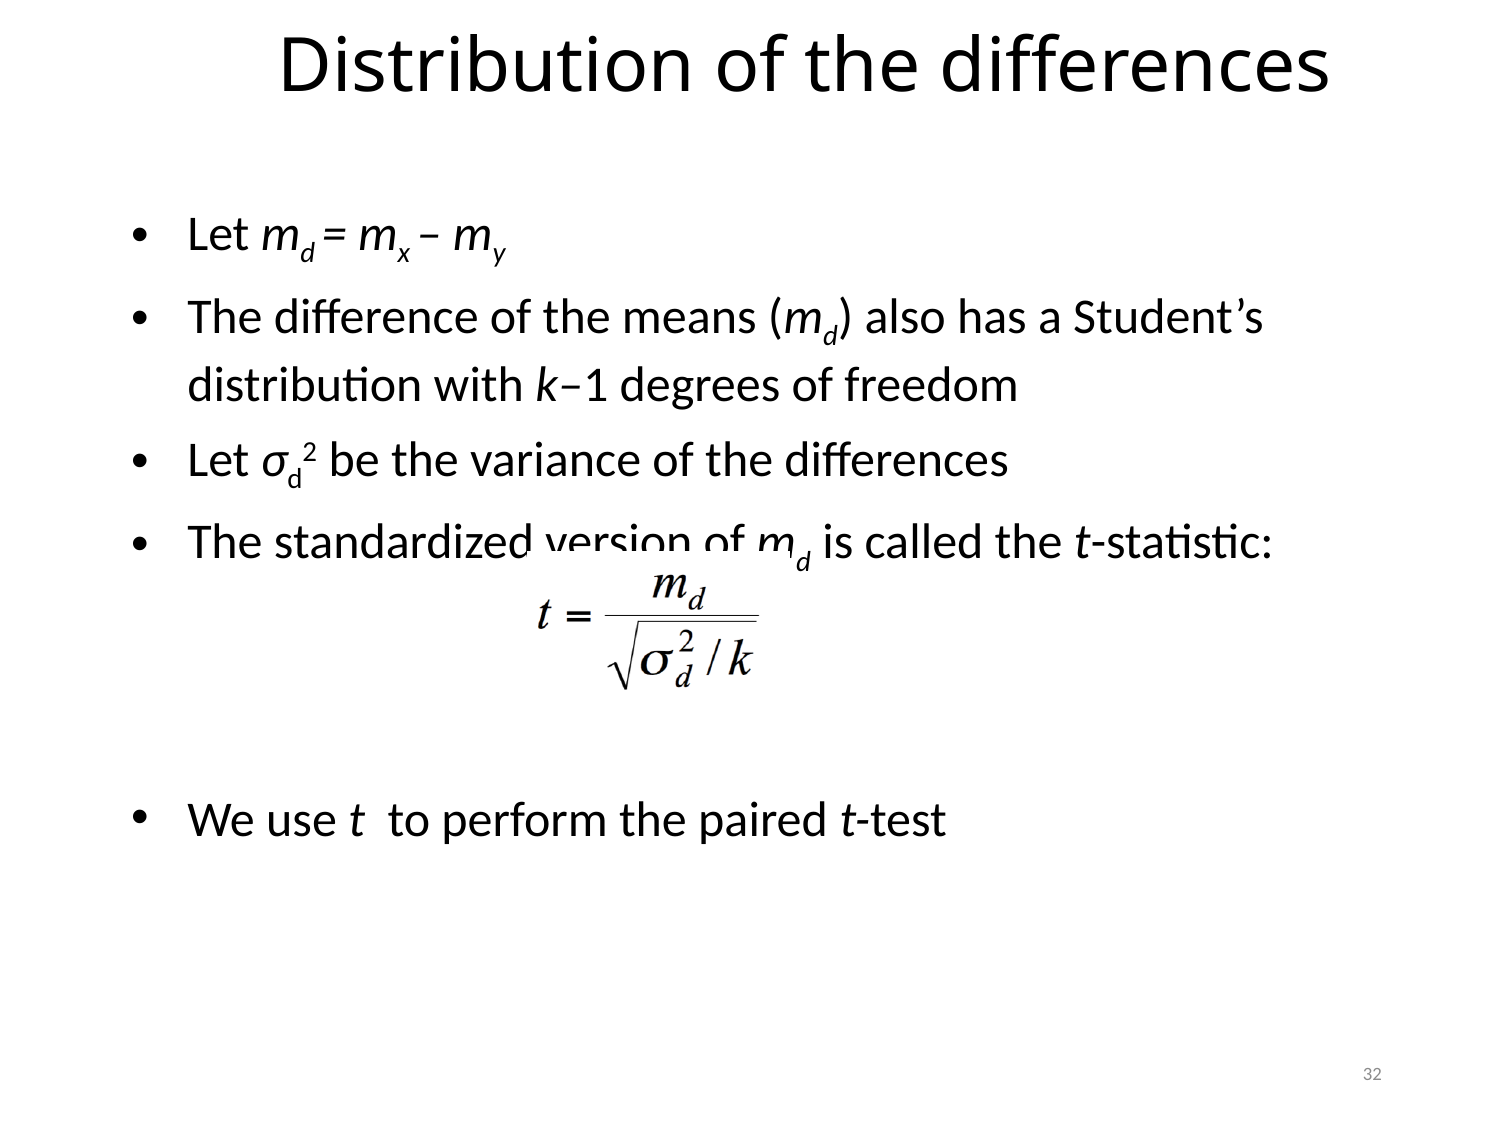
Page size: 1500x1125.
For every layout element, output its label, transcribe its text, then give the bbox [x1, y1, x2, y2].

text_box Let md = mx – my The difference of the means (md) also has a Student’s distribution with k–1 degrees of freedom Let σd2 be the variance of the differences The standardized version of md is called the t-statistic: We use t to perform the paired t-test [116, 193, 1395, 854]
title Distribution of the differences [262, 0, 1500, 148]
picture [527, 551, 790, 703]
slide_number 32 [1059, 1042, 1397, 1103]
